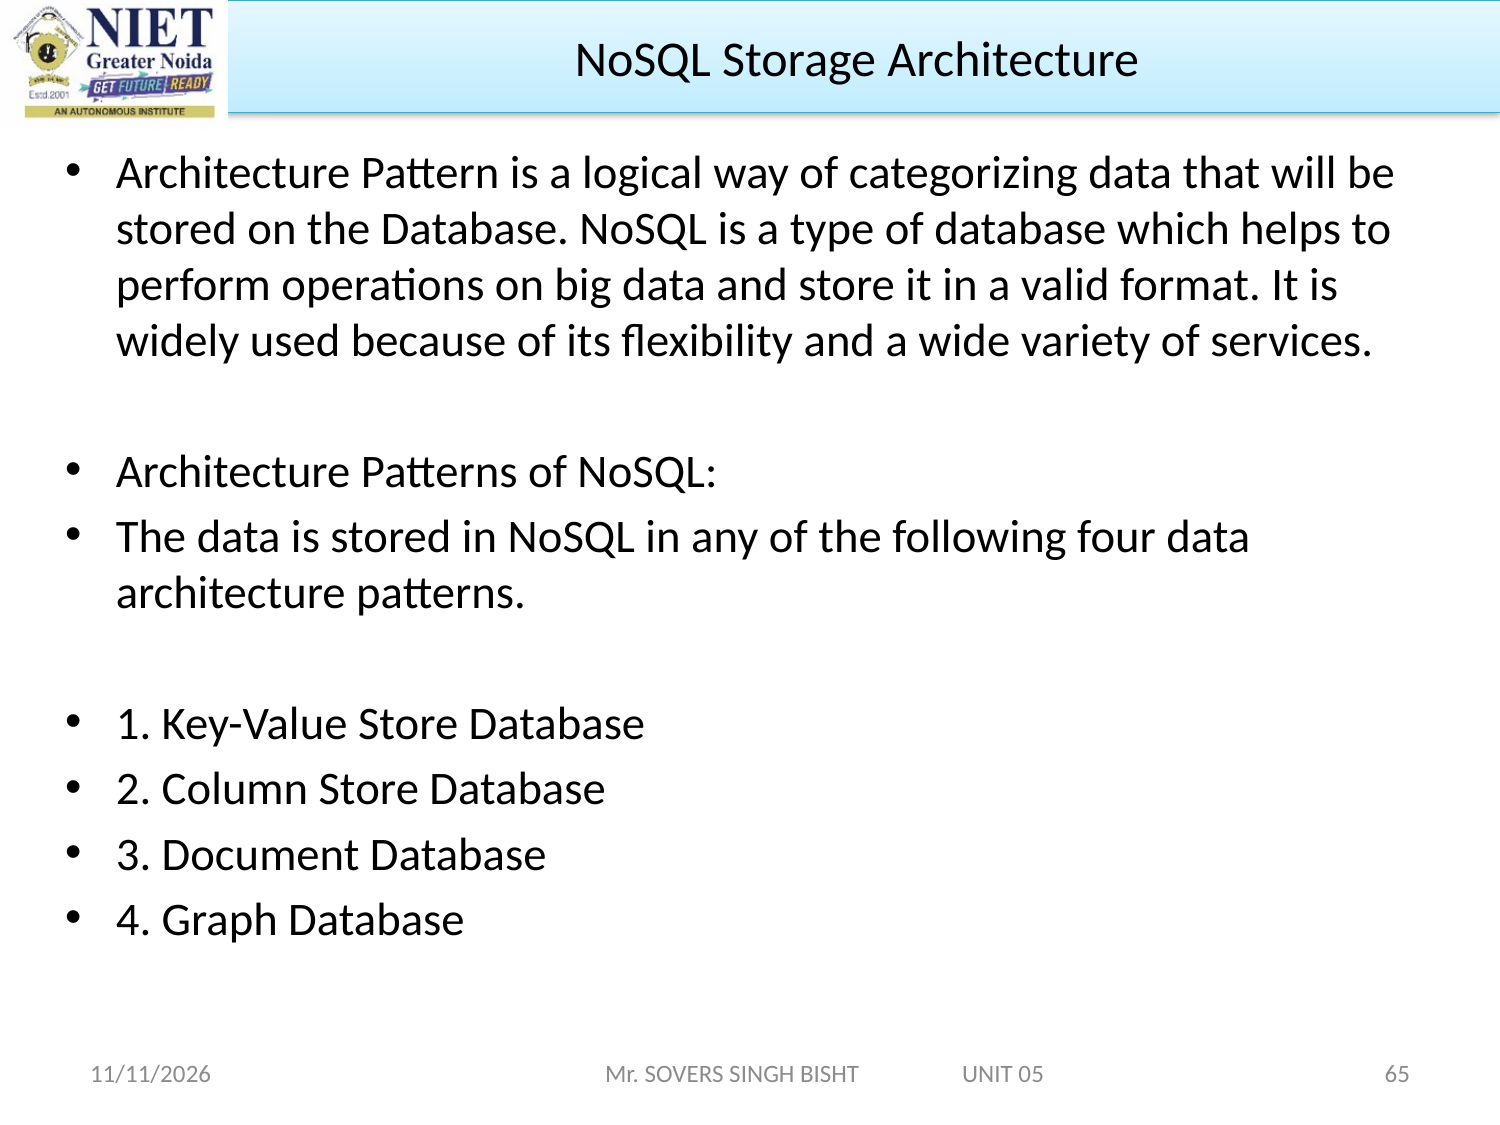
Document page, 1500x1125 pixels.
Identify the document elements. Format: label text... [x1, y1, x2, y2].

footer Mr. SOVERS SINGH BISHT UNIT 05 [412, 1042, 1074, 1103]
text_box NoSQL Storage Architecture [238, 0, 1500, 113]
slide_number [75, 1042, 412, 1103]
picture [0, 0, 238, 135]
list Architecture Pattern is a logical way of categorizing data that will be stored on the Database. NoSQL is a type of database which helps to perform operations on big data and store it in a valid format. It is widely used because of its flexibility and a wide variety of services. Architecture Patterns of NoSQL: The data is stored in NoSQL in any of the following four data architecture patterns. 1. Key-Value Store Database 2. Column Store Database 3. Document Database 4. Graph Database [50, 134, 1425, 1005]
slide_number 65 [1074, 1042, 1425, 1103]
